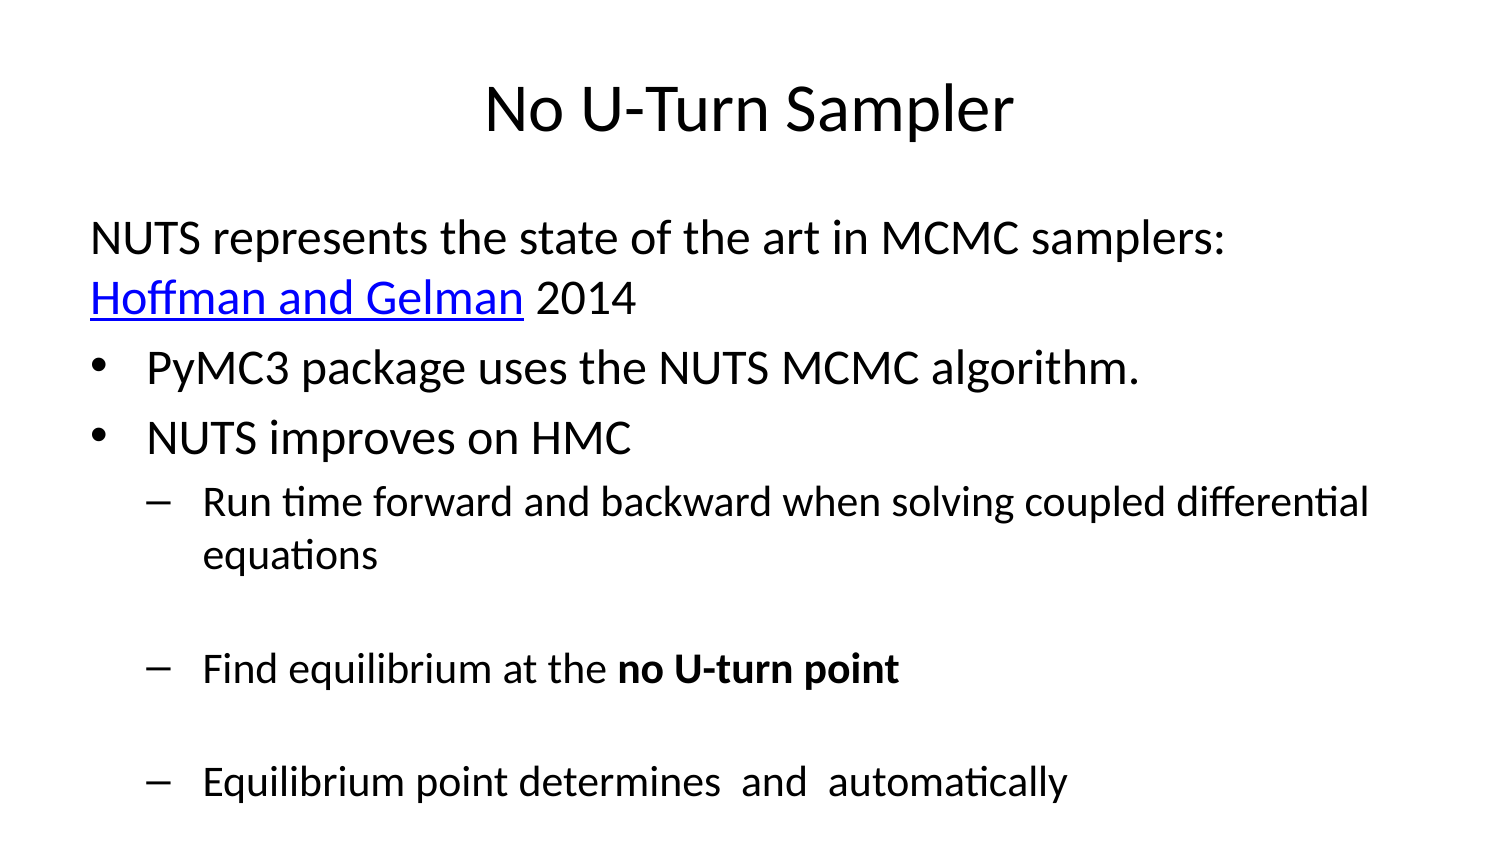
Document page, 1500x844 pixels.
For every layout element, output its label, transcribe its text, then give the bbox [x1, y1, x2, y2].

title No U-Turn Sampler [75, 33, 1425, 175]
